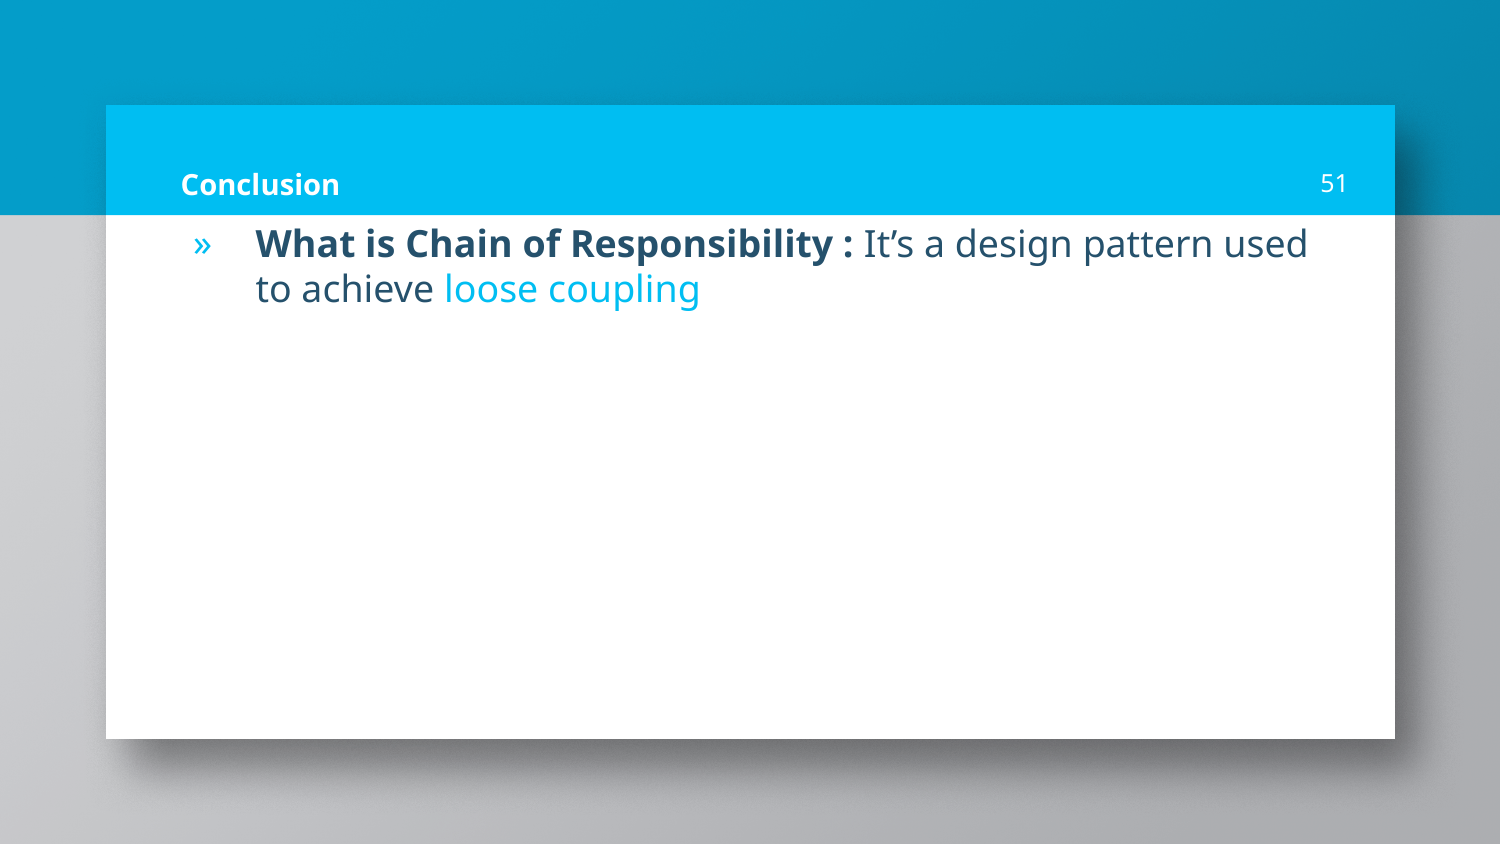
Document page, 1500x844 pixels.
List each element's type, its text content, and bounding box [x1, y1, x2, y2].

list What is Chain of Responsibility : It’s a design pattern used to achieve loose coupling [165, 204, 1336, 662]
picture [0, 216, 1500, 844]
slide_number 51 [1273, 106, 1364, 217]
title Conclusion [165, 106, 1273, 204]
